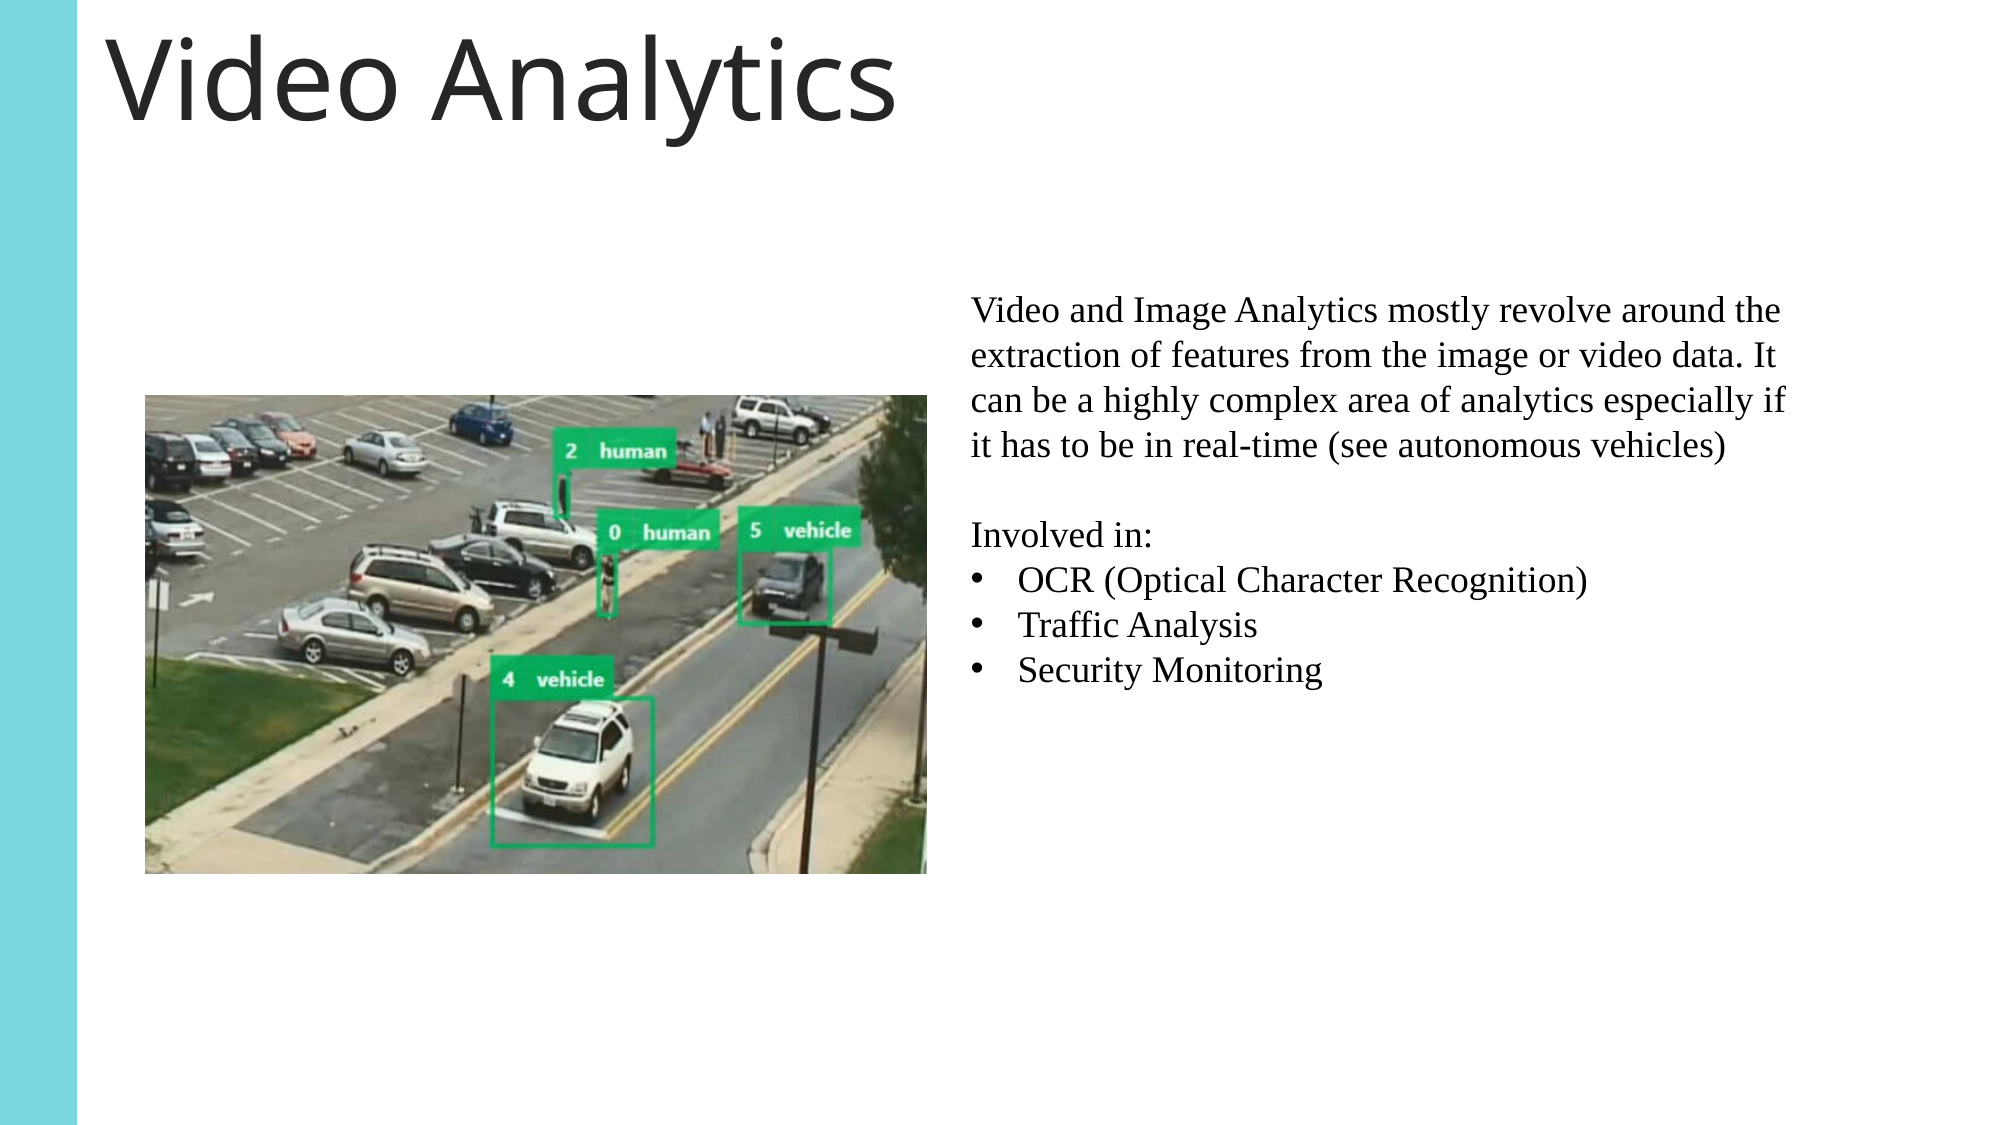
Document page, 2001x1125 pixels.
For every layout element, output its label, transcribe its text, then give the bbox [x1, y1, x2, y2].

picture [144, 394, 928, 875]
text_box Video and Image Analytics mostly revolve around the extraction of features from the image or video data. It can be a highly complex area of analytics especially if it has to be in real-time (see autonomous vehicles) Involved in: OCR (Optical Character Recognition) Traffic Analysis Security Monitoring [955, 277, 1823, 742]
title Video Analytics [90, 31, 1954, 151]
